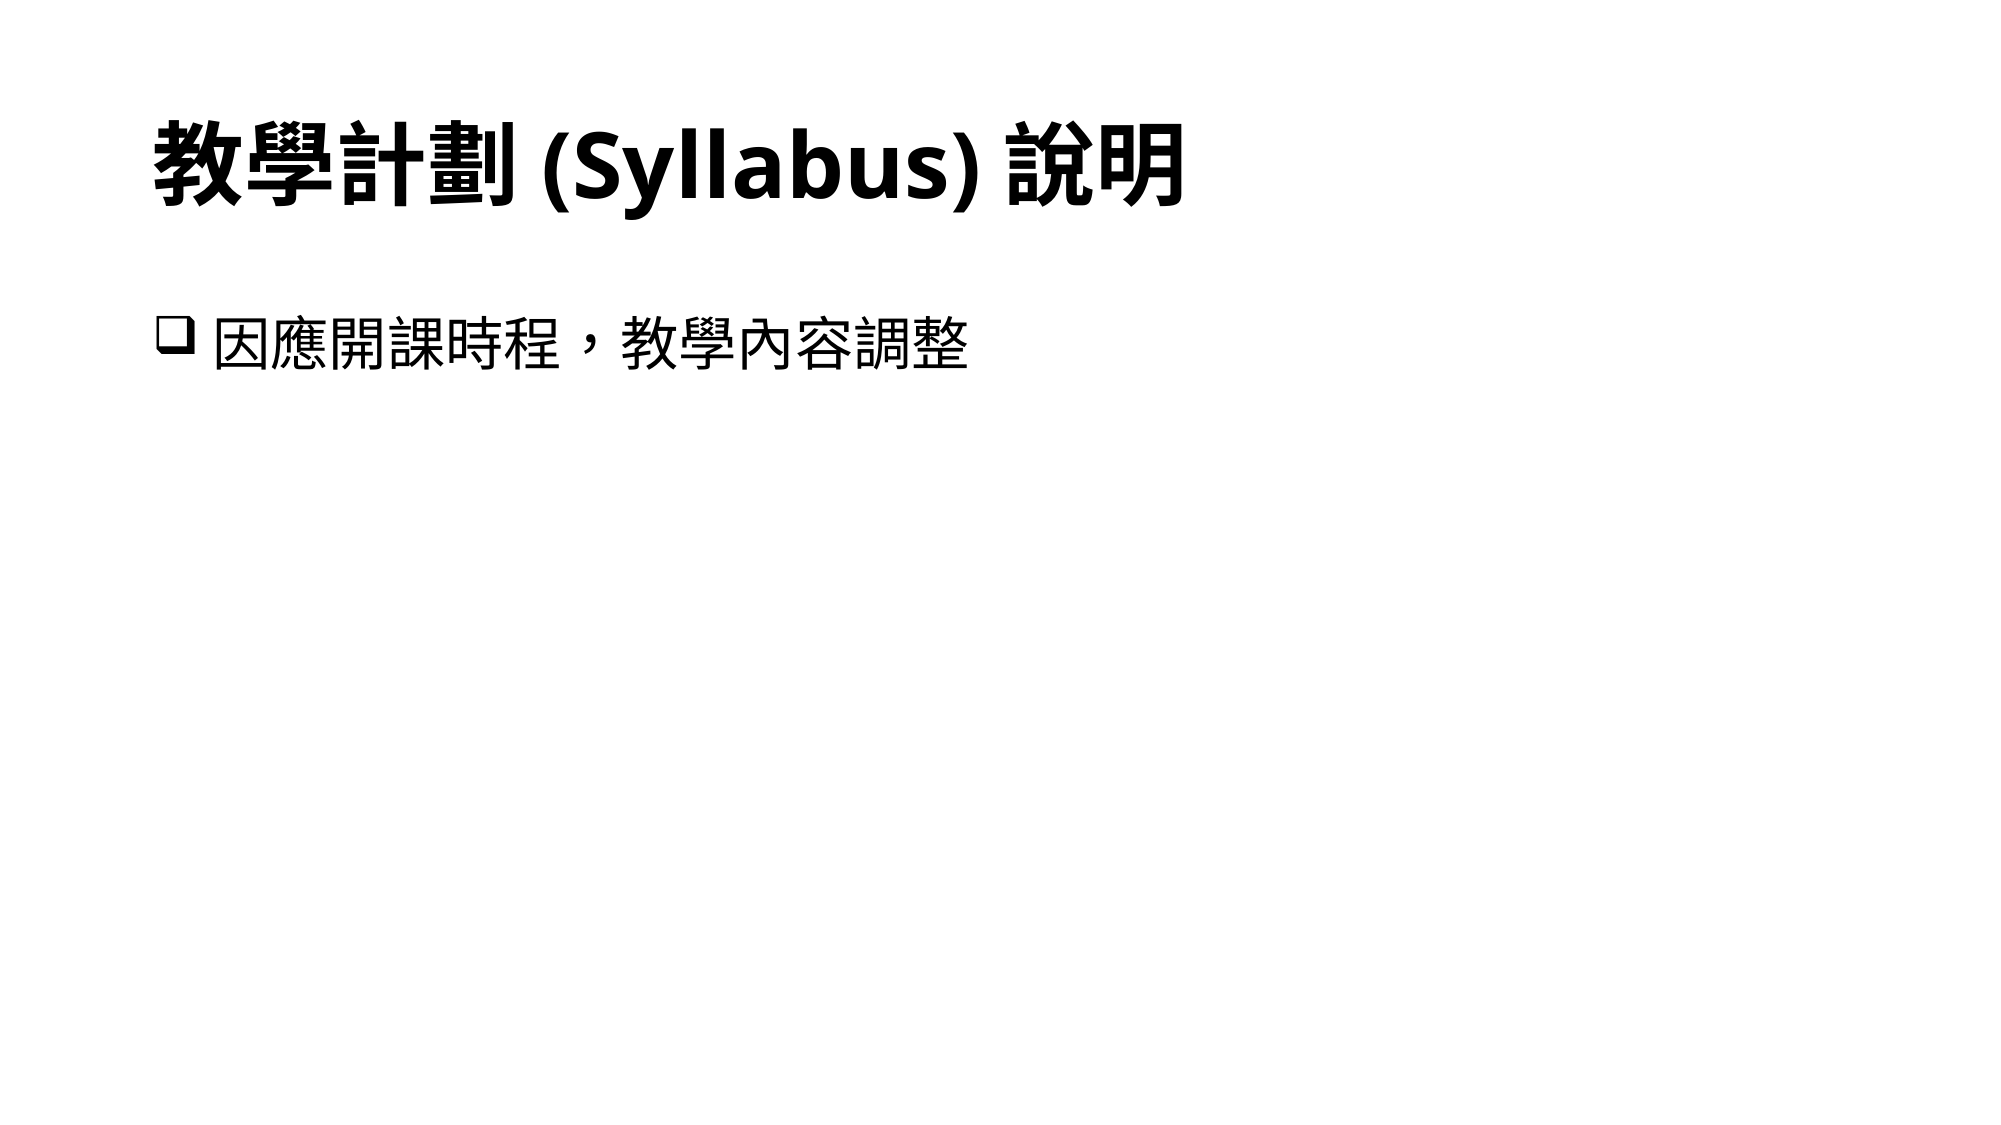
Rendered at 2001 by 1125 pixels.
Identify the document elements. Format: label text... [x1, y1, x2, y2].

title 教學計劃(Syllabus)說明 [137, 59, 1863, 278]
list 因應開課時程，教學內容調整 [137, 299, 1863, 1014]
